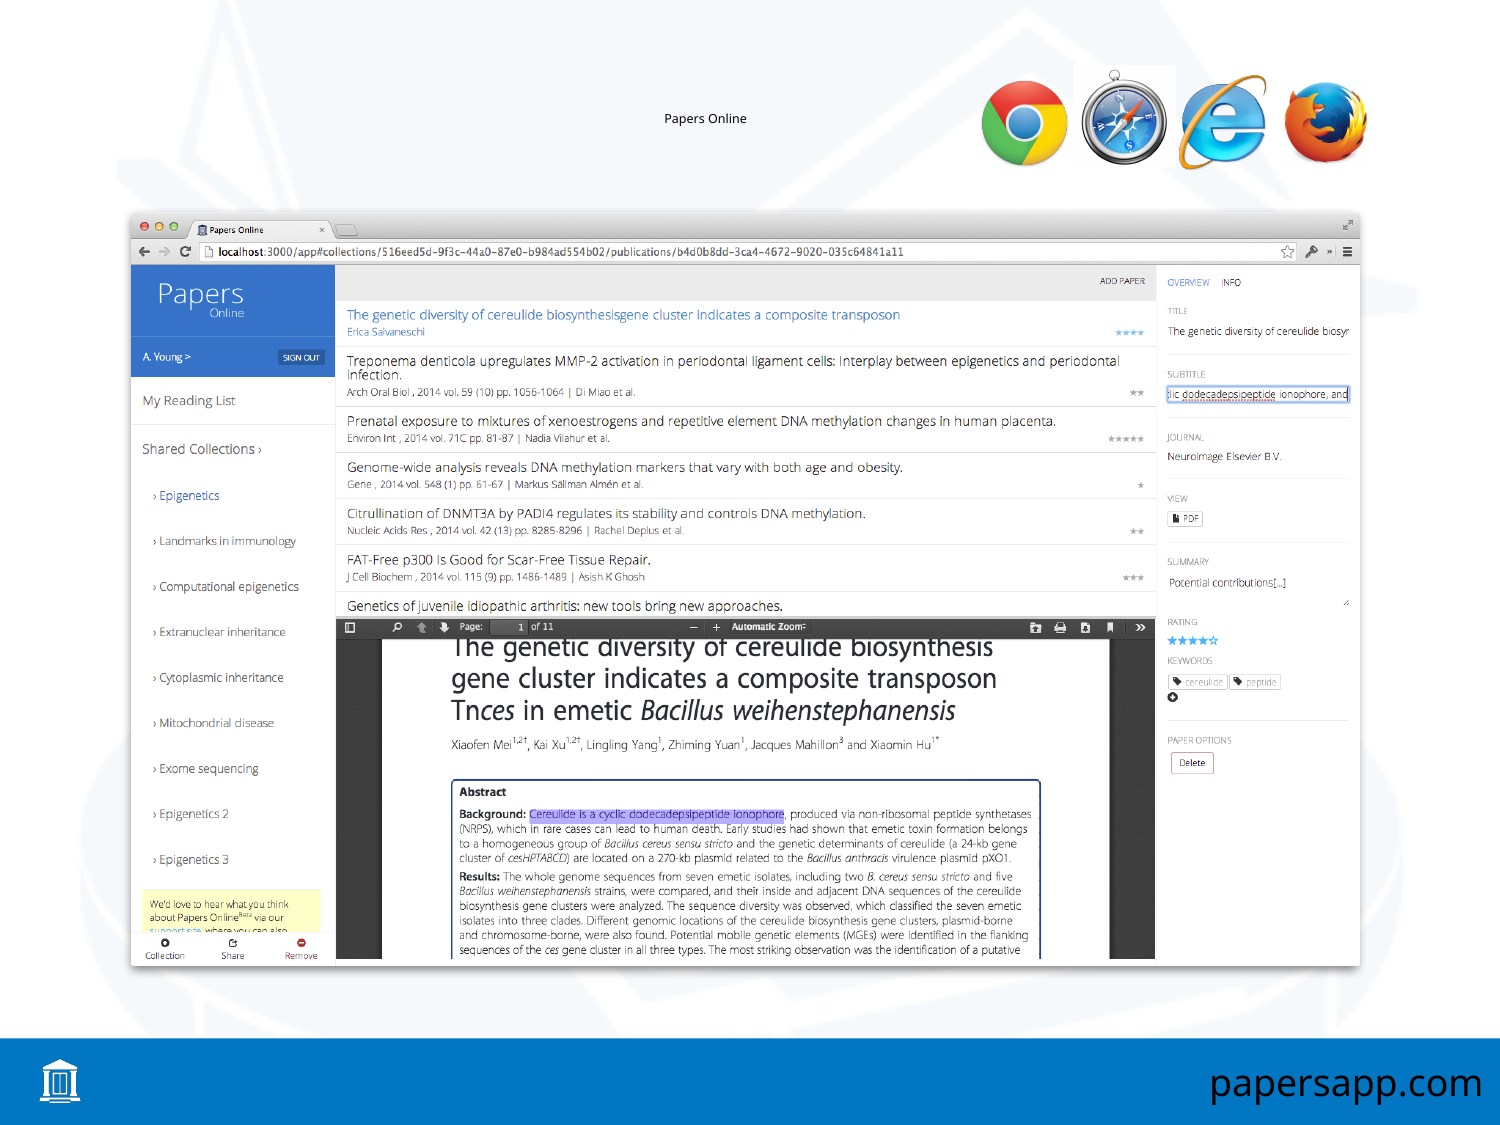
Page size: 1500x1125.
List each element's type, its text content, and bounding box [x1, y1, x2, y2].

picture [39, 1059, 89, 1111]
picture [1282, 79, 1369, 167]
picture [131, 212, 1360, 966]
text_box Papers Online [658, 104, 753, 132]
picture [976, 64, 1272, 172]
